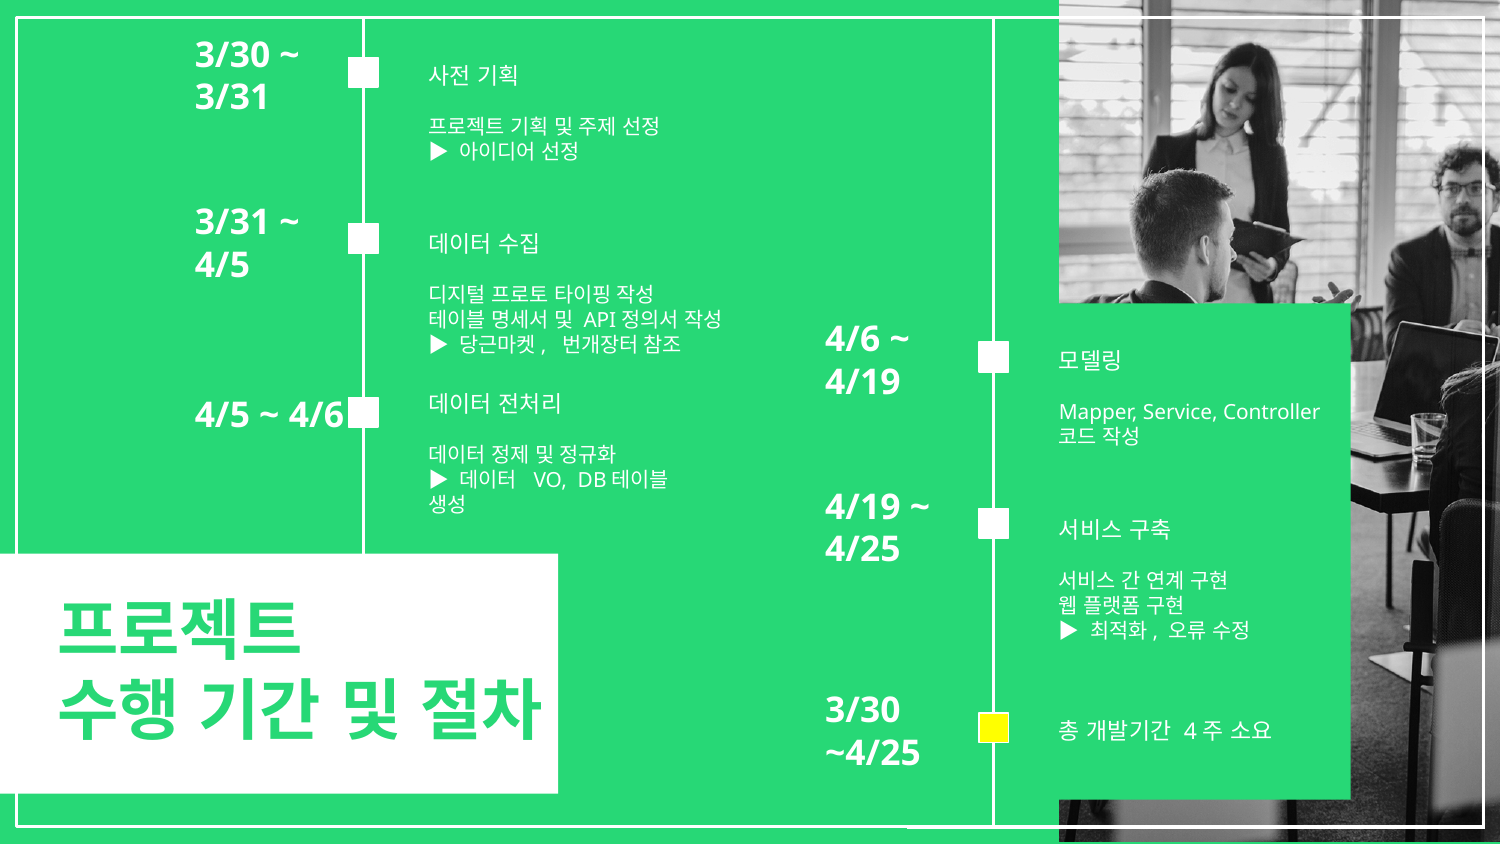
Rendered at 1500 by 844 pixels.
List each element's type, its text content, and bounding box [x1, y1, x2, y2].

text_box [348, 223, 359, 254]
text_box 3/30 ~4/25 [810, 679, 902, 781]
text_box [907, 17, 1485, 828]
text_box 사전 기획 프로젝트 기획 및 주제 선정 ▶ 아이디어 선정 [413, 37, 703, 188]
text_box [348, 397, 359, 428]
picture [1058, 0, 1500, 842]
text_box [368, 397, 379, 428]
text_box 4/5 ~ 4/6 [179, 363, 359, 464]
text_box [348, 57, 359, 88]
text_box 데이터 수집 디지털 프로토 타이핑 작성 테이블 명세서 및 API정의서 작성 ▶ 당근마켓, 번개장터 참조 [413, 217, 748, 368]
text_box [368, 223, 379, 254]
text_box 데이터 전처리 데이터 정제 및 정규화 ▶ 데이터 VO, DB테이블 생성 [413, 378, 703, 529]
text_box [0, 553, 359, 794]
title 프로젝트 수행 기간 및 절차 [42, 572, 573, 844]
text_box [368, 553, 559, 572]
text_box 4/19 ~ 4/25 [810, 476, 902, 577]
text_box 3/30 ~ 3/31 [179, 23, 359, 125]
text_box 4/6 ~ 4/19 [810, 308, 902, 410]
text_box [368, 57, 379, 88]
text_box 3/31 ~ 4/5 [179, 191, 359, 292]
